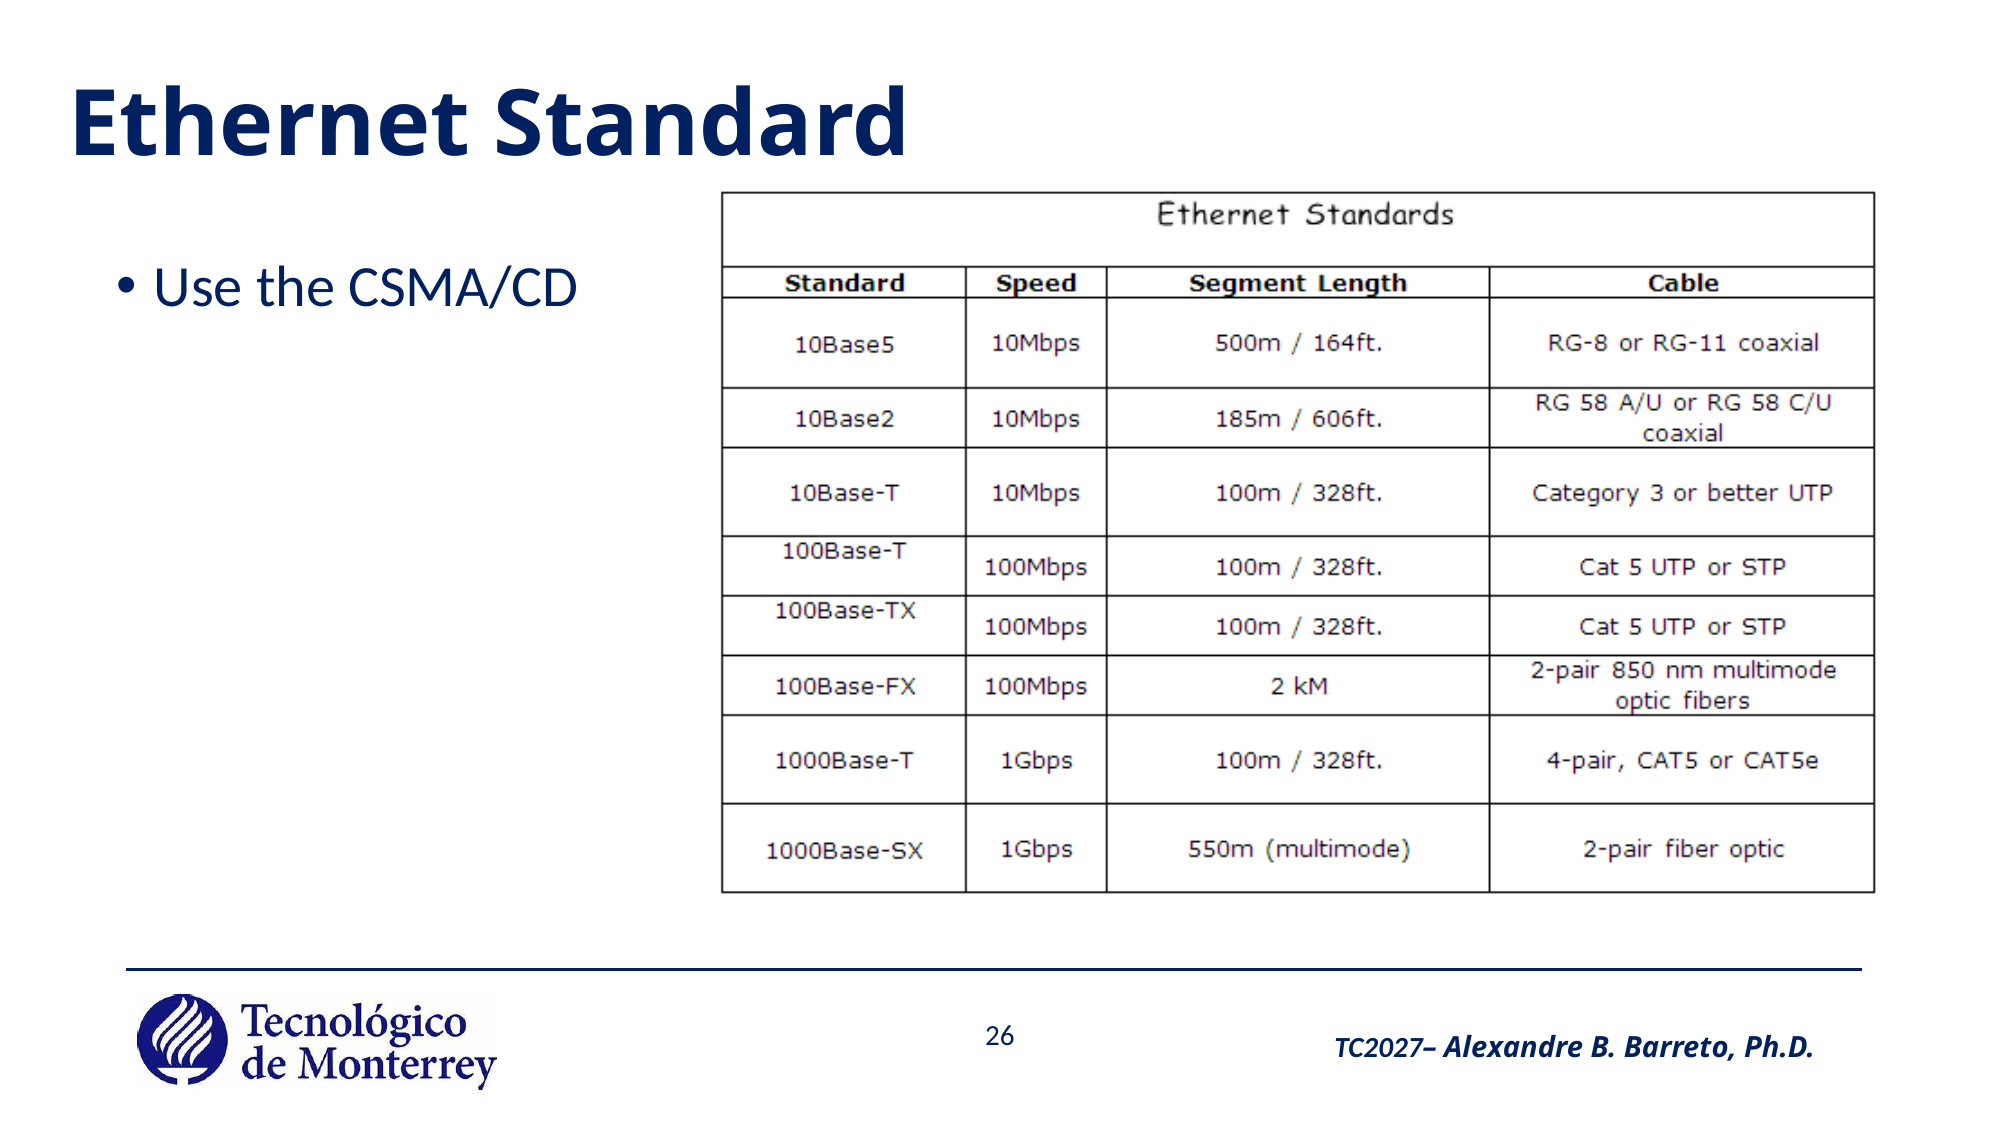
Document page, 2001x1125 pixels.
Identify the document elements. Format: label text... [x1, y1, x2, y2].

picture [709, 185, 1899, 908]
title Ethernet Standard [53, 16, 1779, 235]
picture [137, 994, 497, 1090]
list Use the CSMA/CD [101, 248, 709, 844]
